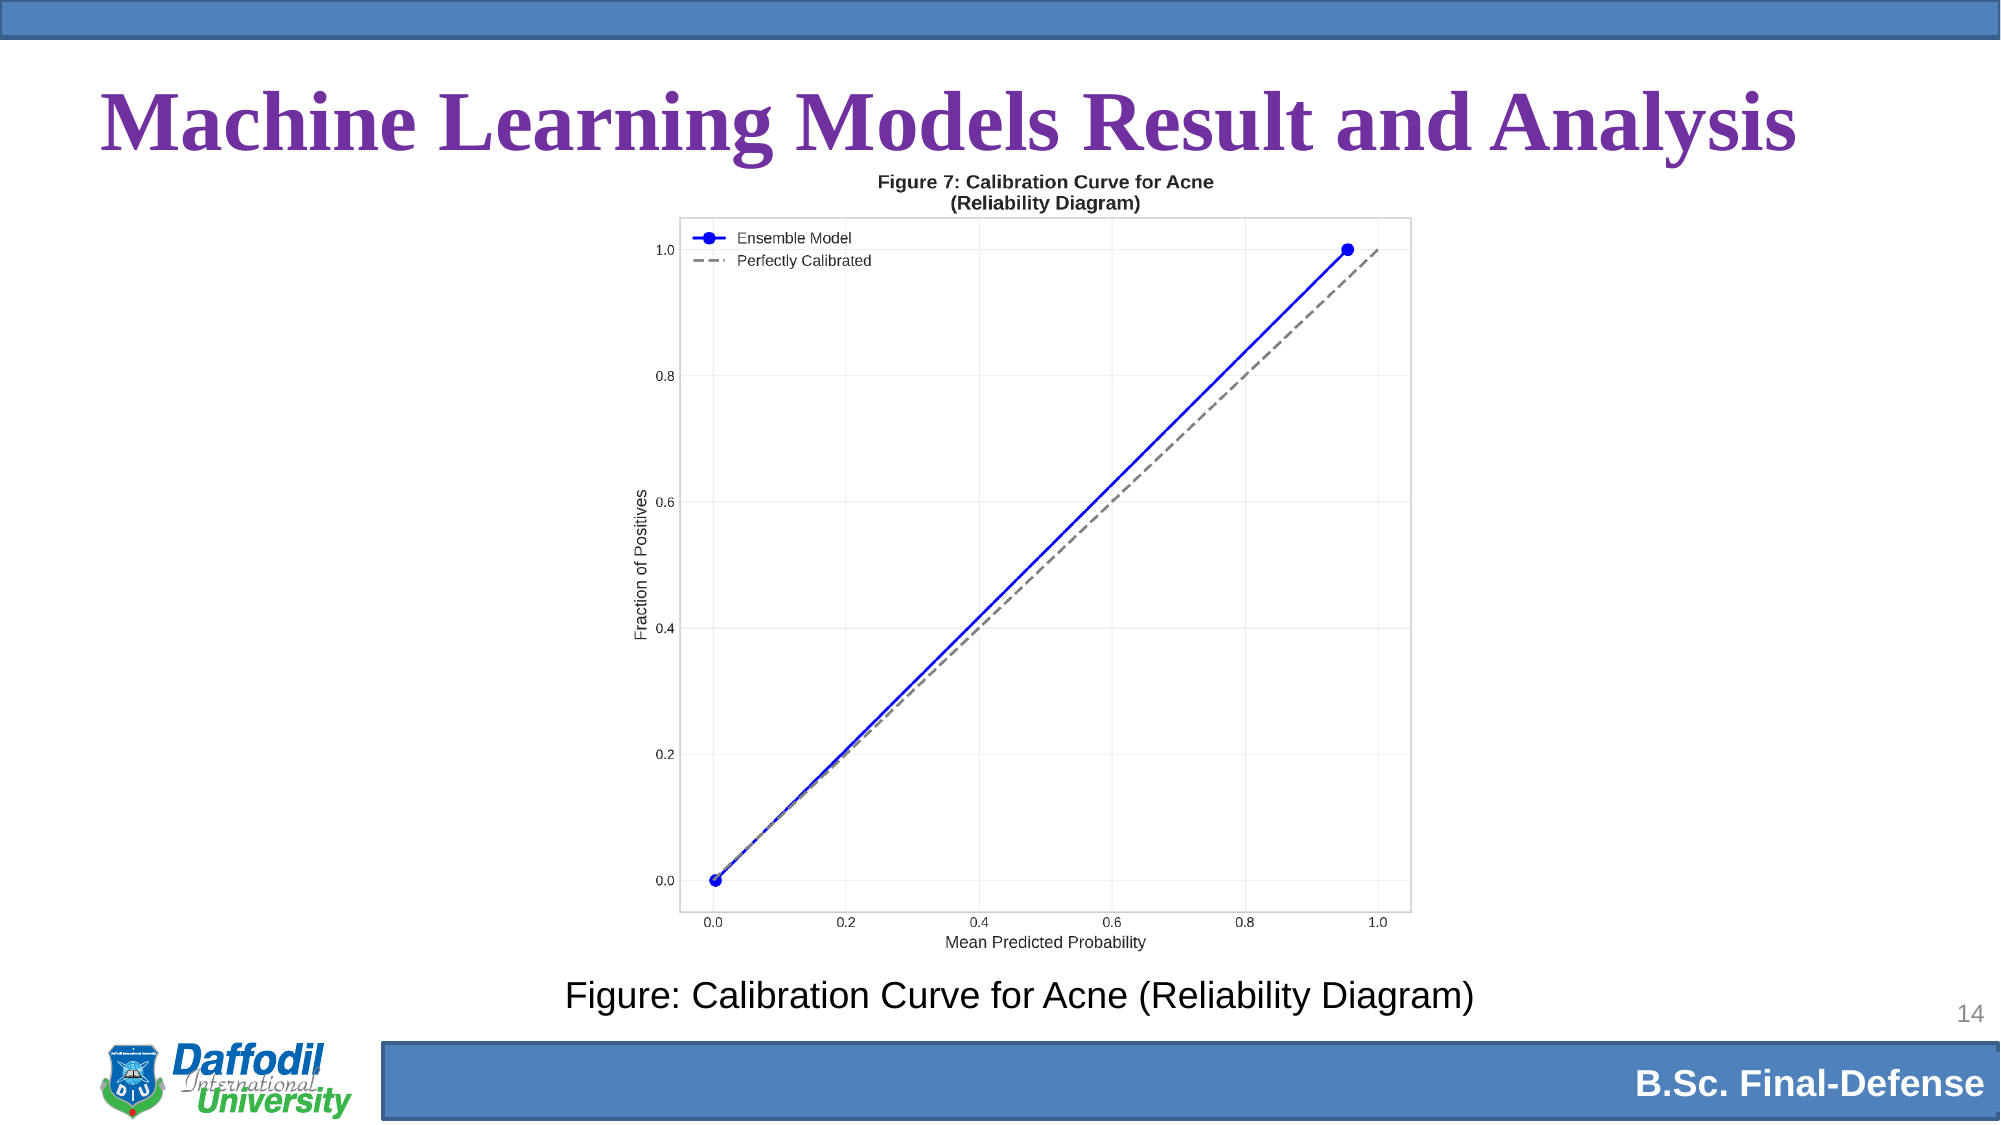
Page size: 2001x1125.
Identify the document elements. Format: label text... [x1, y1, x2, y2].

picture [624, 164, 1421, 961]
title Machine Learning Models Result and Analysis [62, 45, 1838, 188]
text_box B.Sc. Final-Defense [1462, 1051, 2000, 1112]
picture [125, 1078, 132, 1084]
slide_number 14 [1533, 982, 2000, 1043]
text_box Figure: Calibration Curve for Acne (Reliability Diagram) [549, 963, 1575, 1024]
